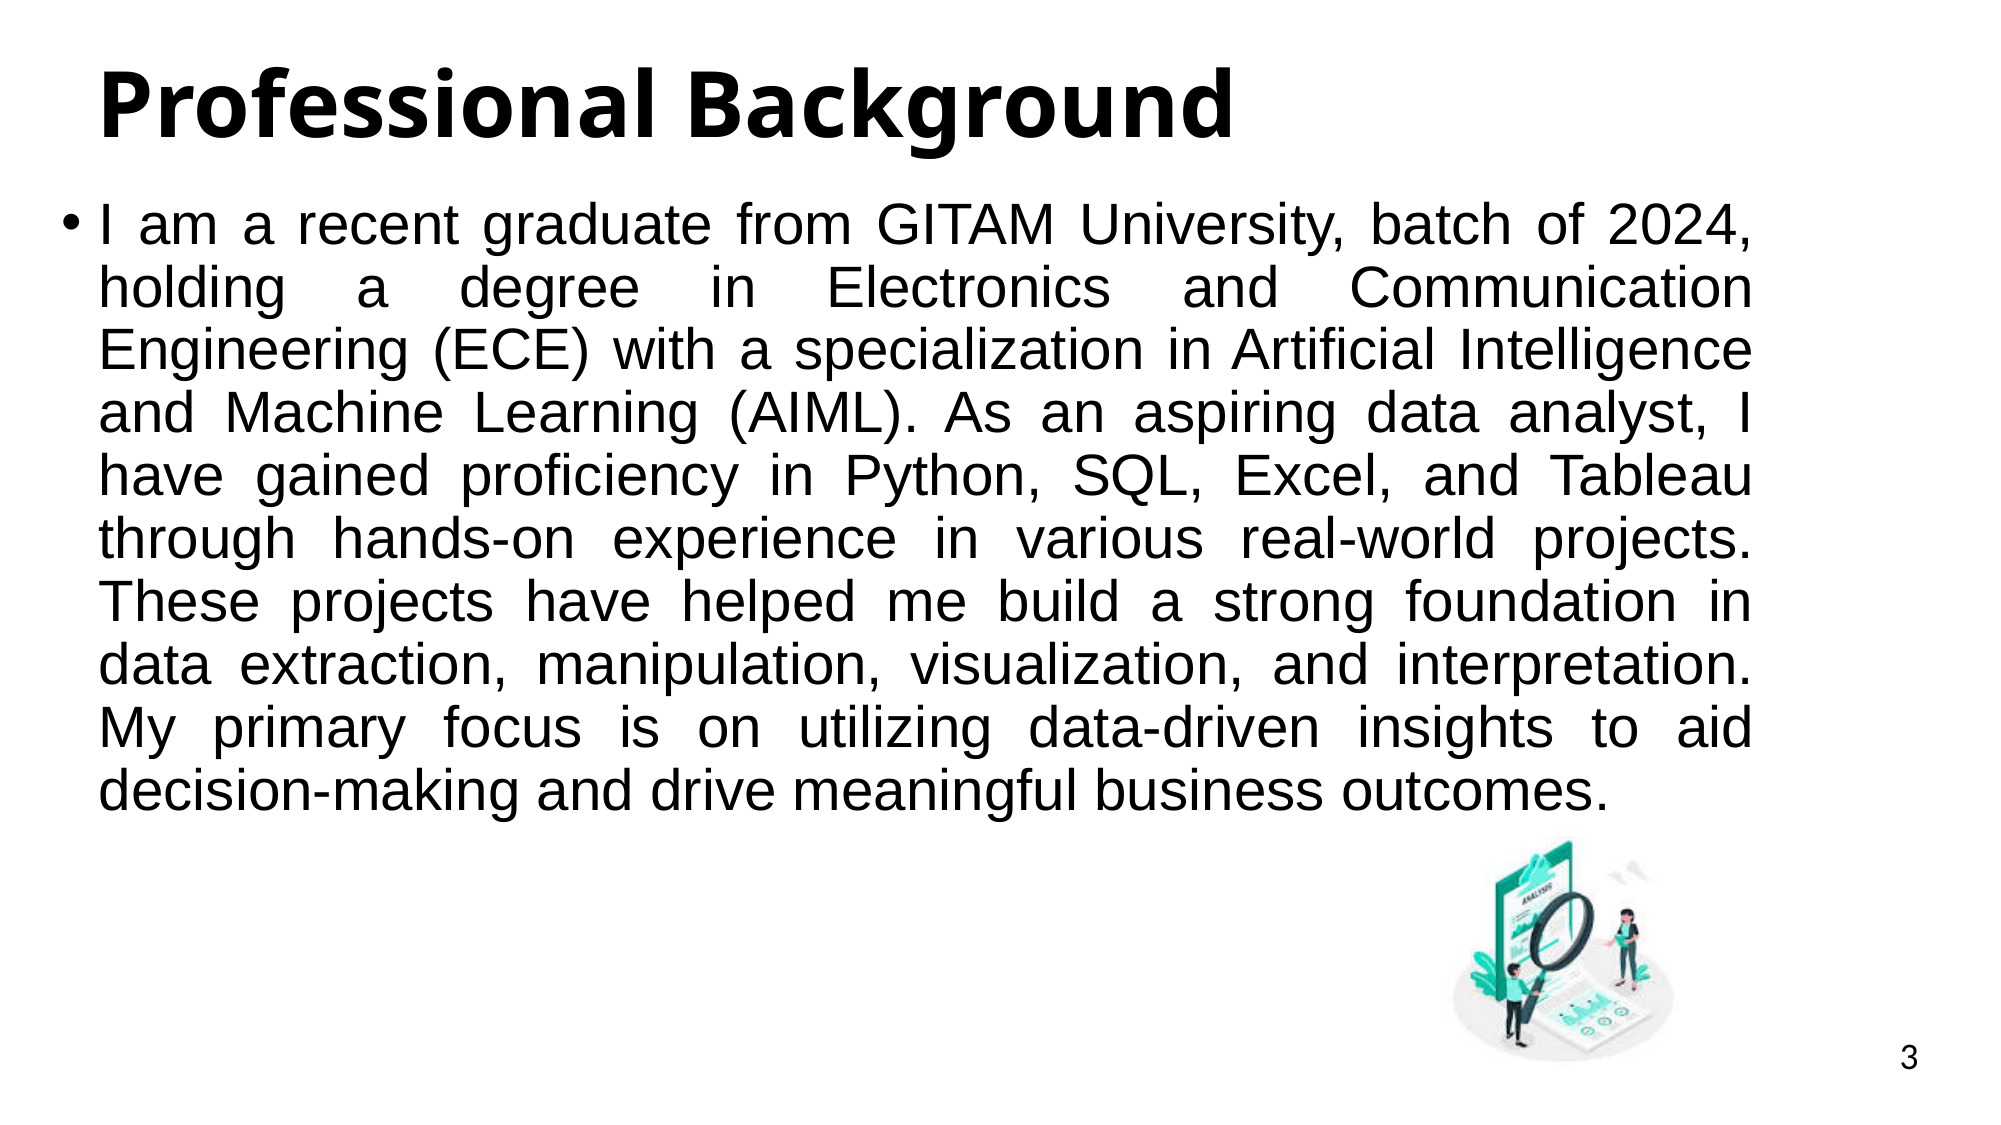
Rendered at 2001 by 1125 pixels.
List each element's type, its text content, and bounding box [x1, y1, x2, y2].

list I am a recent graduate from GITAM University, batch of 2024, holding a degree in Electronics and Communication Engineering (ECE) with a specialization in Artificial Intelligence and Machine Learning (AIML). As an aspiring data analyst, I have gained proficiency in Python, SQL, Excel, and Tableau through hands-on experience in various real-world projects. These projects have helped me build a strong foundation in data extraction, manipulation, visualization, and interpretation. My primary focus is on utilizing data-driven insights to aid decision-making and drive meaningful business outcomes. [46, 186, 1772, 901]
picture [1445, 836, 1679, 1068]
title Professional Background [81, 43, 1807, 172]
text_box 3 [1884, 1024, 1935, 1085]
